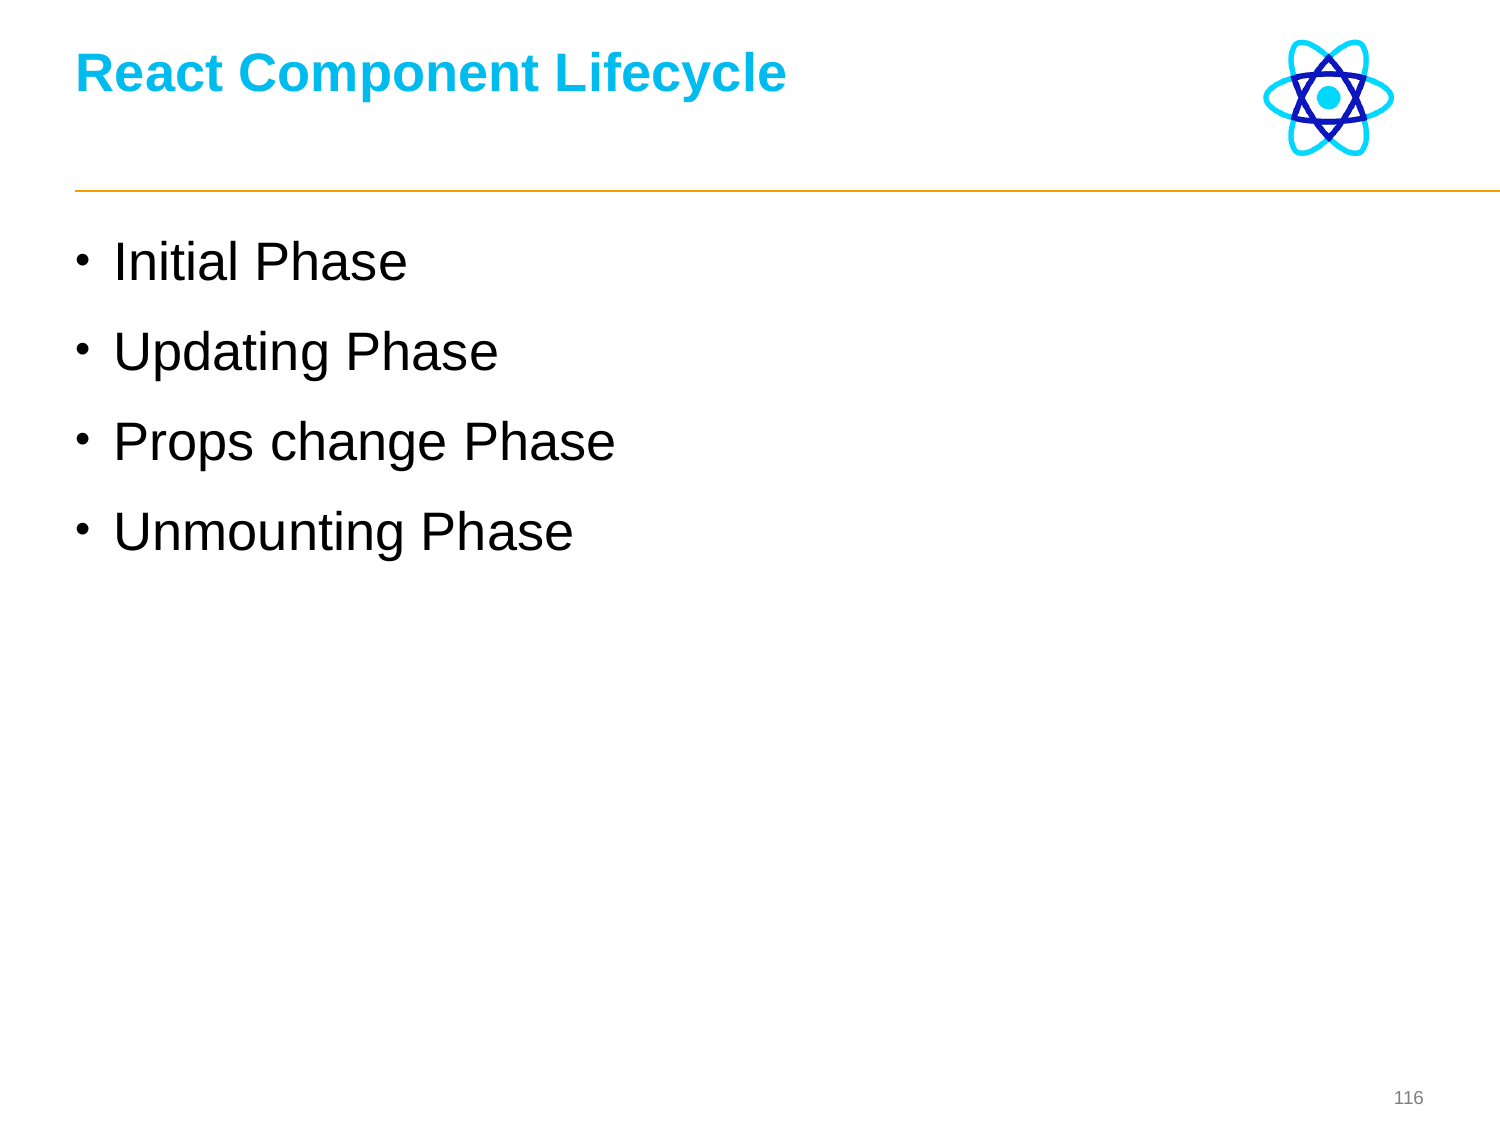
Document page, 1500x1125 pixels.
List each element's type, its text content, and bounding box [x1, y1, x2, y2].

title React Component Lifecycle [75, 27, 1422, 157]
list Initial Phase Updating Phase Props change Phase Unmounting Phase [75, 226, 1425, 1018]
